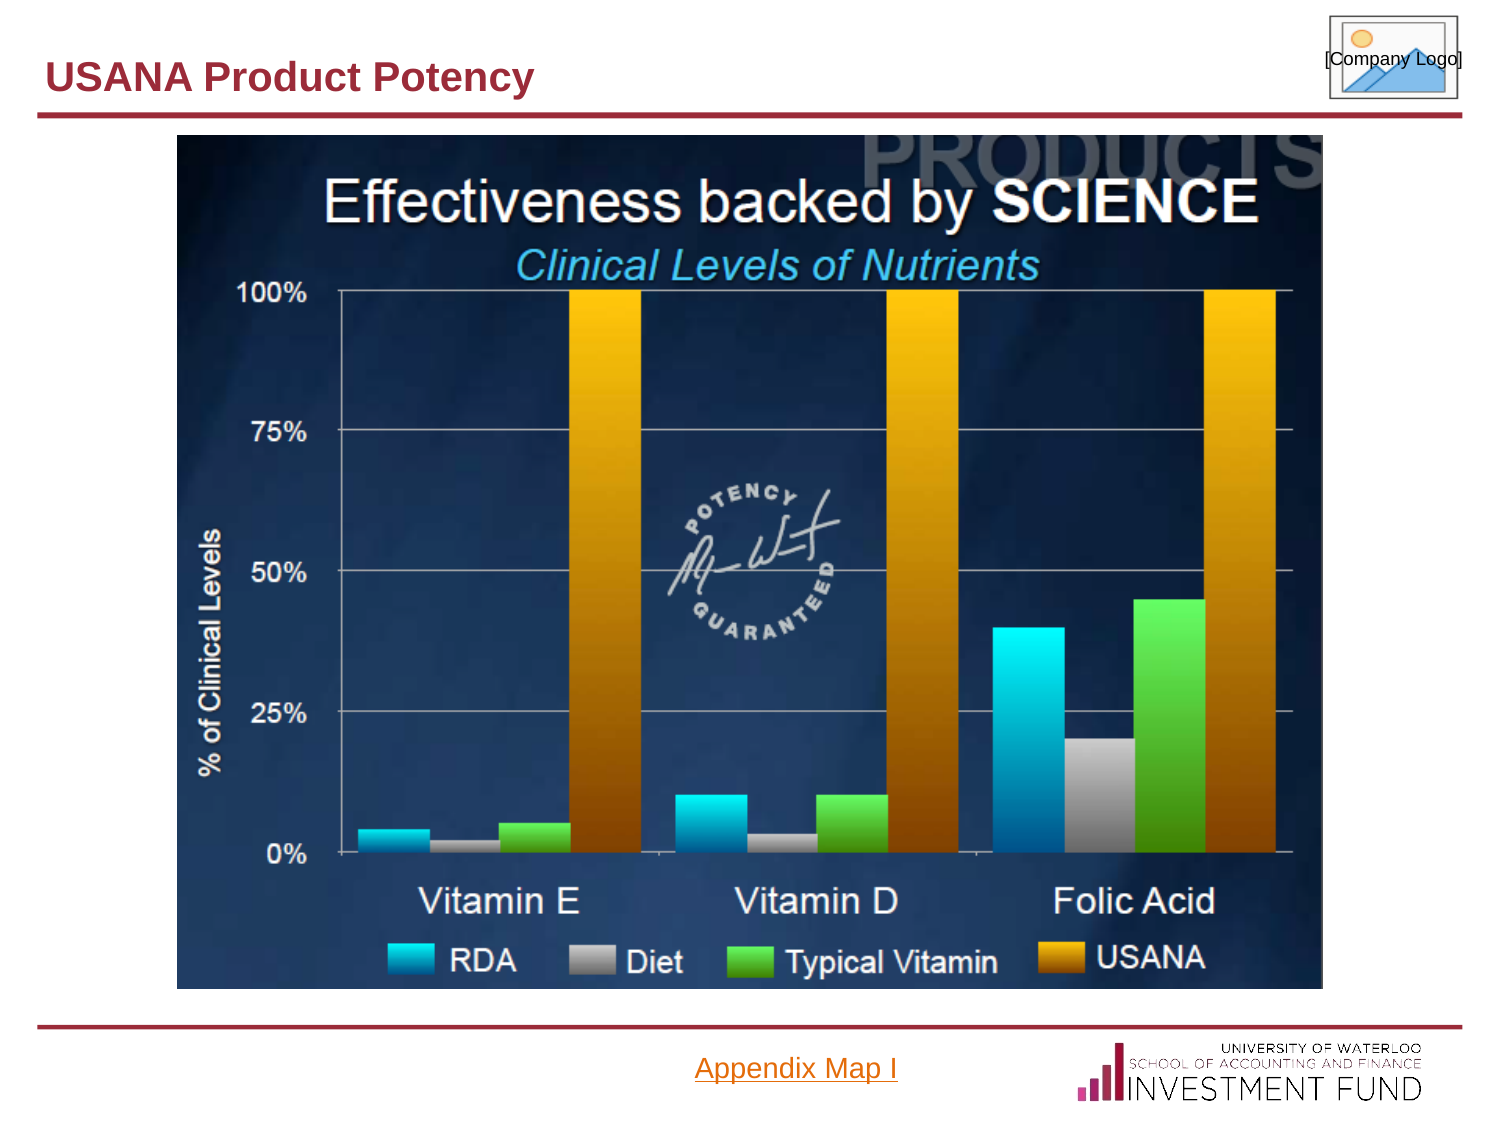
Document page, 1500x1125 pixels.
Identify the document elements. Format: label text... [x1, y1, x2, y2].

picture [1074, 1039, 1425, 1103]
picture [1324, 12, 1463, 103]
picture [177, 135, 1323, 990]
title USANA Product Potency [37, 37, 1463, 113]
text_box Appendix Map I [679, 1042, 1118, 1093]
